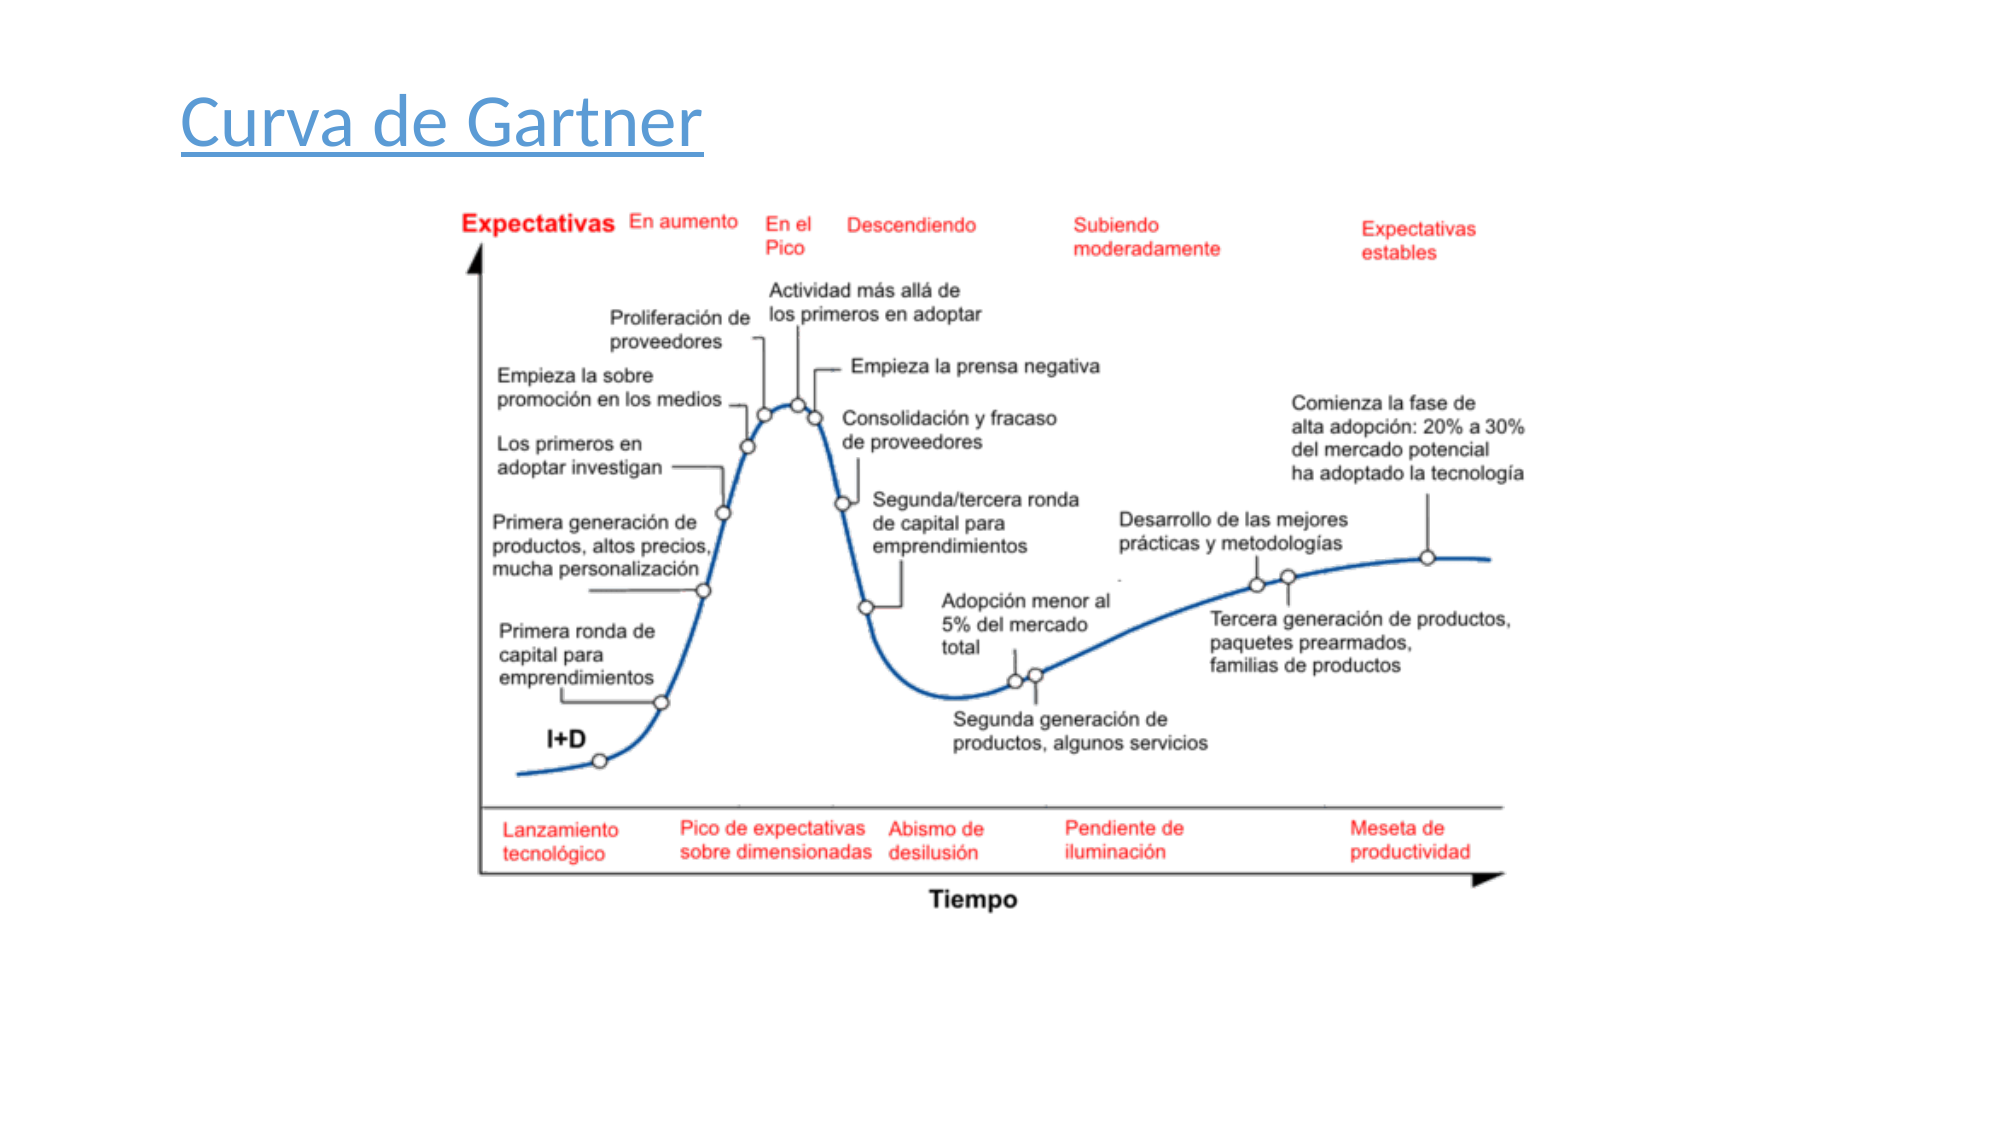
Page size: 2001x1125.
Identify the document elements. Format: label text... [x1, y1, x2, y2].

text_box Curva de Gartner [165, 64, 735, 170]
picture [454, 199, 1546, 926]
